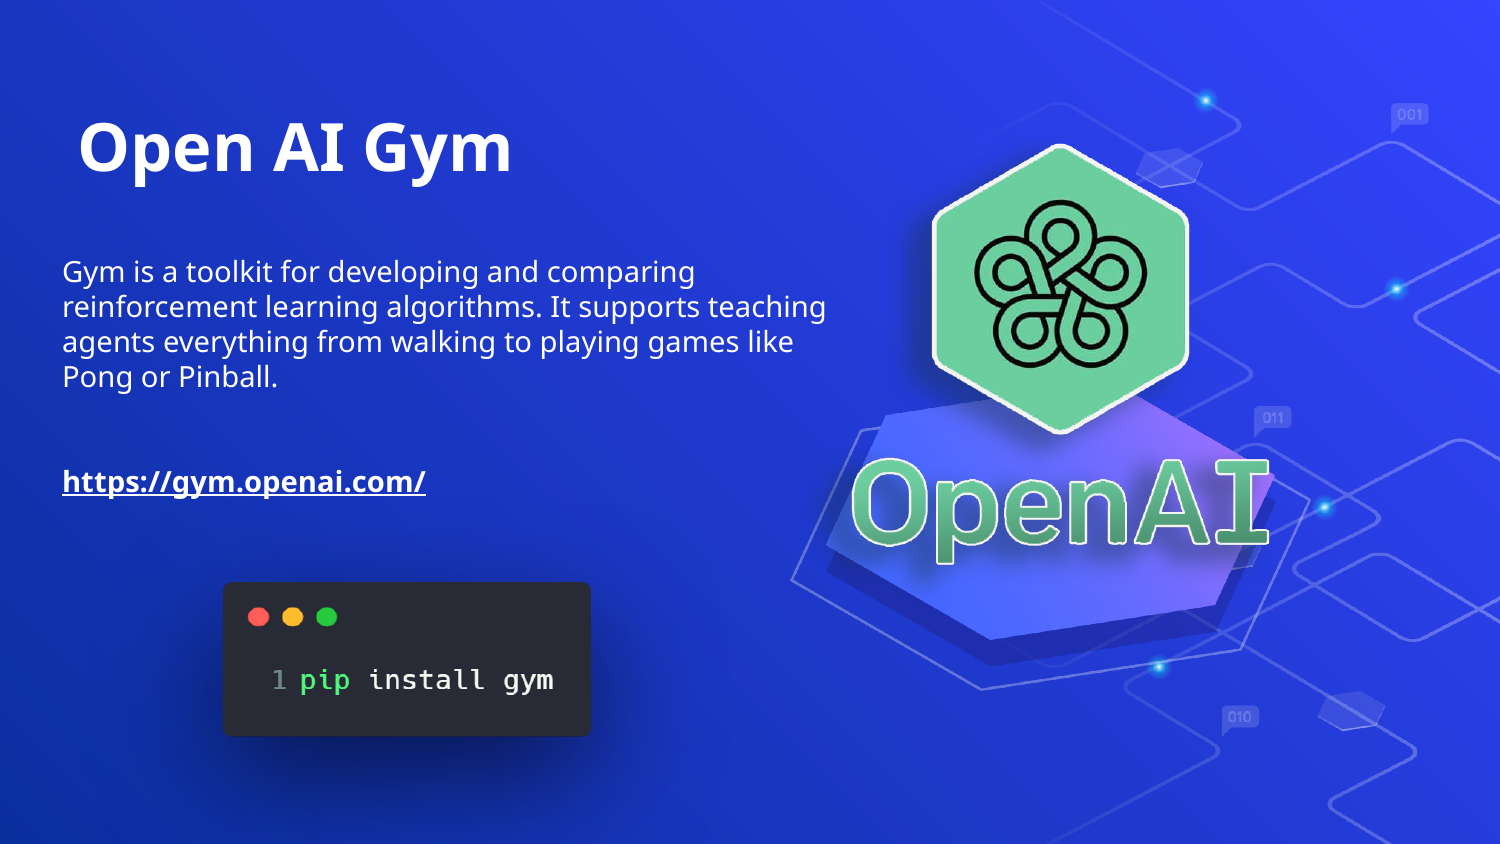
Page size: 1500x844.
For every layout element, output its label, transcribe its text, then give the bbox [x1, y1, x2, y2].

title Open AI Gym [77, 32, 682, 185]
picture [0, 0, 1500, 844]
text_box Gym is a toolkit for developing and comparing reinforcement learning algorithms. It supports teaching agents everything from walking to playing games like Pong or Pinball. https://gym.openai.com/ [62, 306, 773, 538]
